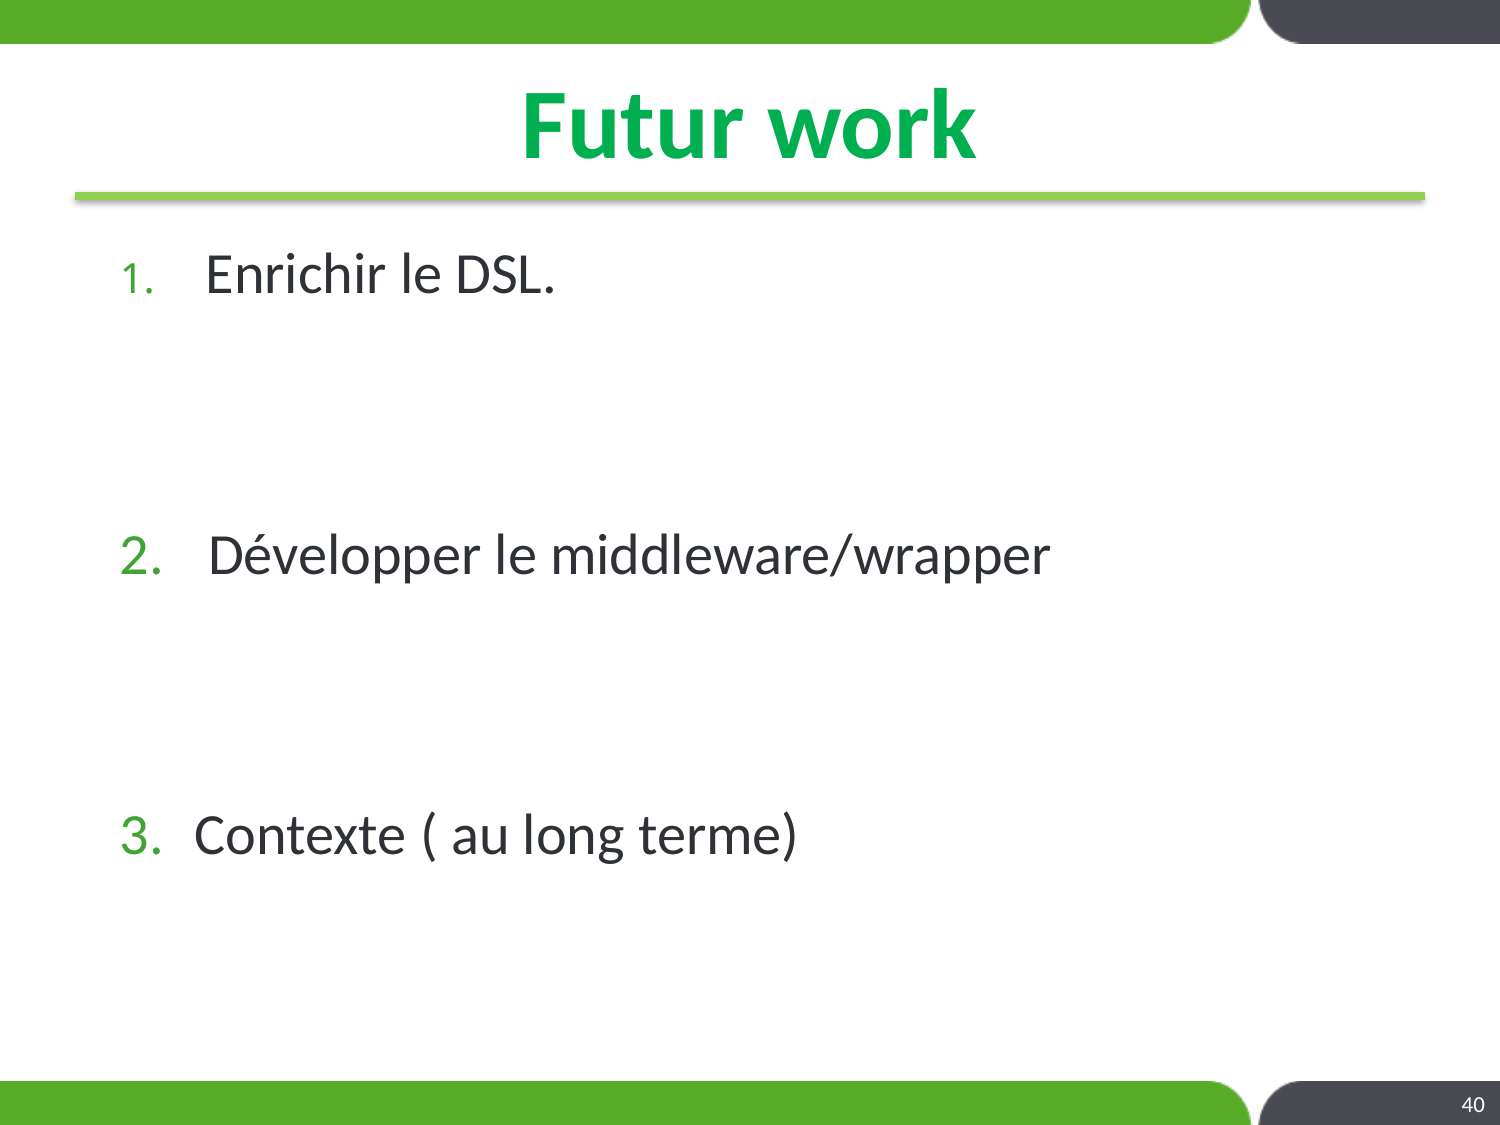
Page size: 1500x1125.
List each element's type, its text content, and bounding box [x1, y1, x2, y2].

list Enrichir le DSL. Développer le middleware/wrapper Contexte ( au long terme) [75, 227, 1093, 1058]
title Futur work [75, 50, 1425, 181]
slide_number 40 [1267, 1081, 1500, 1125]
